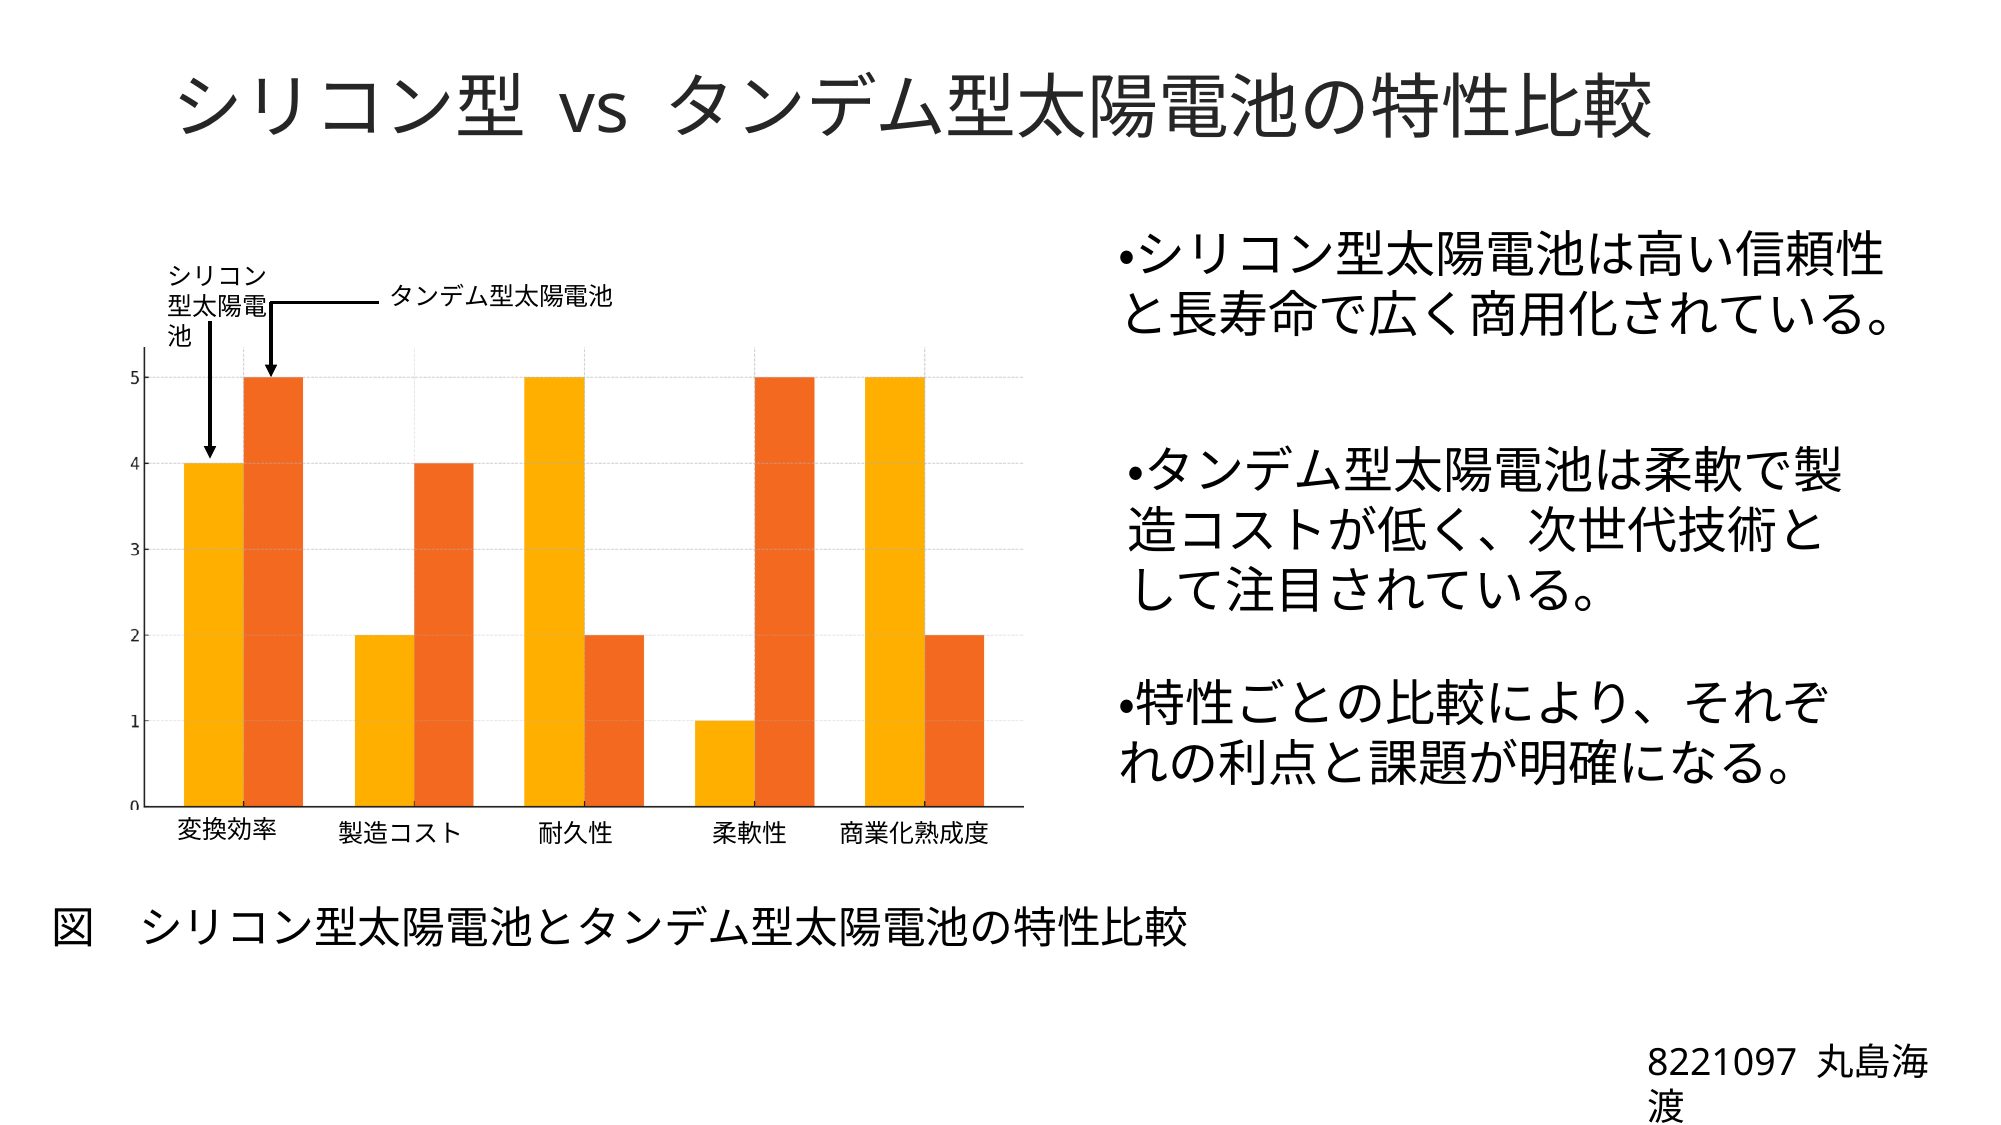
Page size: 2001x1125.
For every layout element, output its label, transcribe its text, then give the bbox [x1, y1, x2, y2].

text_box 8221097 丸島海渡 [1632, 1030, 1976, 1125]
text_box シリコン型 vs タンデム型太陽電池の特性比較 [93, 58, 1733, 155]
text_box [127, 252, 1081, 863]
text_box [1103, 214, 1906, 859]
text_box 図 シリコン型太陽電池とタンデム型太陽電池の特性比較 [27, 898, 1213, 966]
